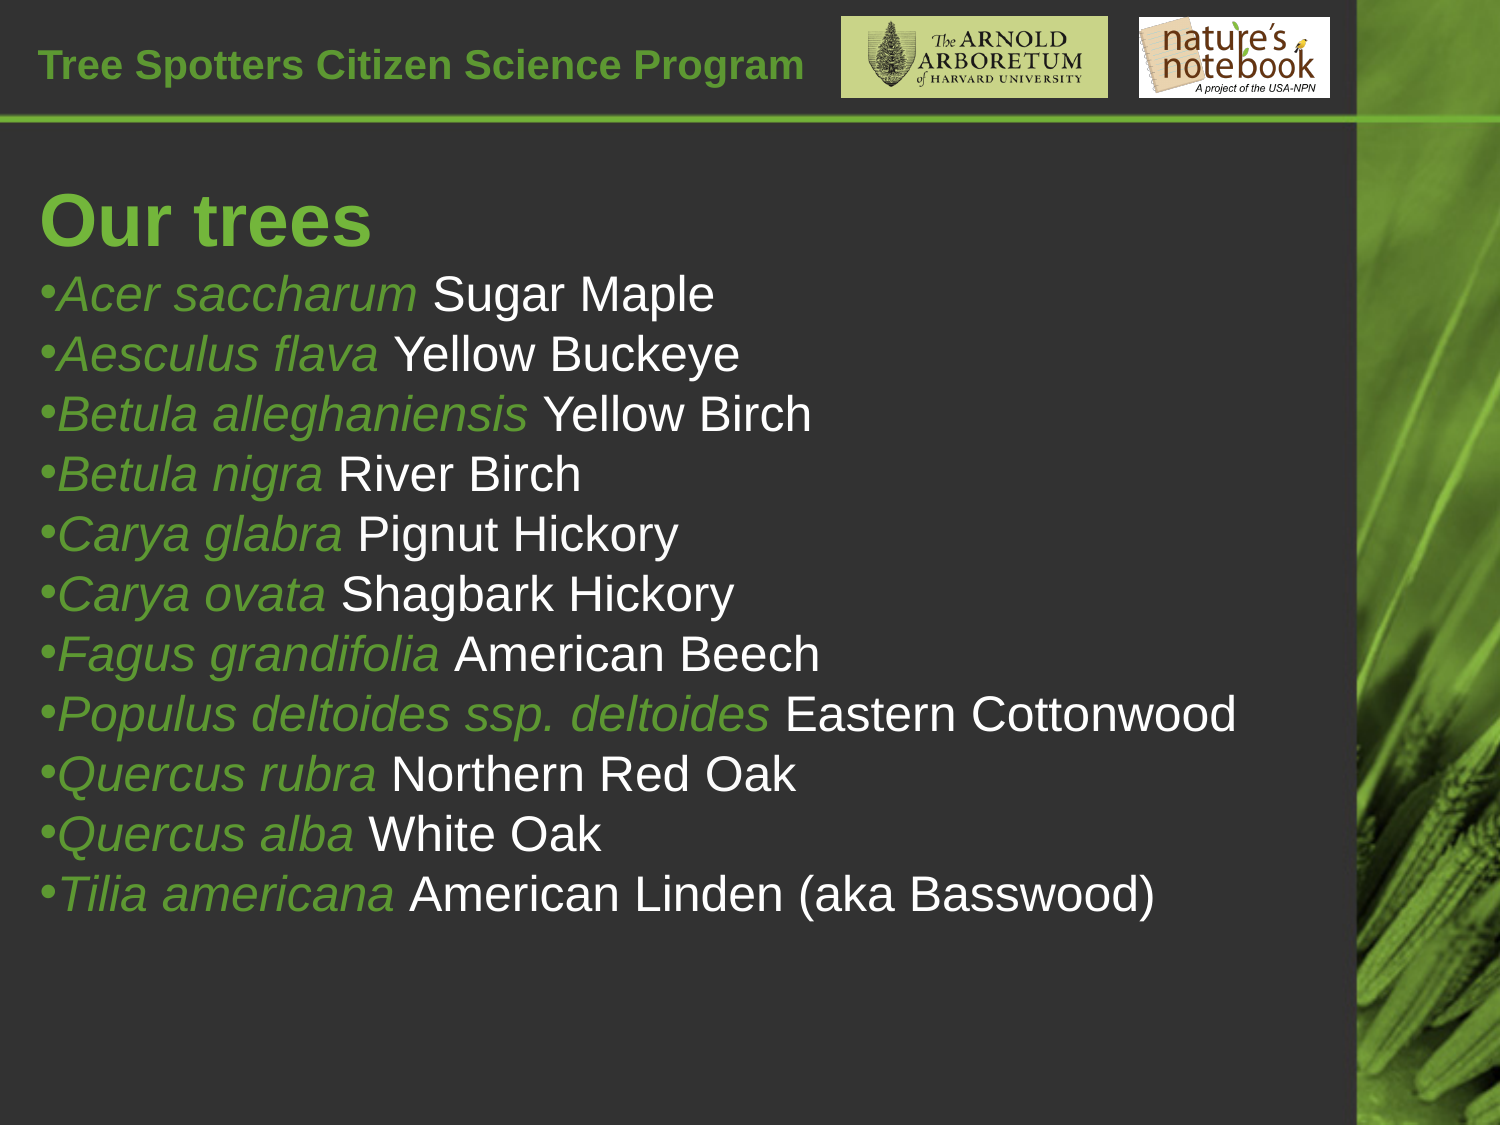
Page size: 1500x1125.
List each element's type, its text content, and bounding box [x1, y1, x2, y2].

text_box Our trees Acer saccharum Sugar Maple Aesculus flava Yellow Buckeye Betula alleghaniensis Yellow Birch Betula nigra River Birch Carya glabra Pignut Hickory Carya ovata Shagbark Hickory Fagus grandifolia American Beech Populus deltoides ssp. deltoides Eastern Cottonwood Quercus rubra Northern Red Oak Quercus alba White Oak Tilia americana American Linden (aka Basswood) [24, 163, 1330, 929]
text_box Tree Spotters Citizen Science Program [22, 30, 821, 96]
picture [0, 0, 1500, 1125]
